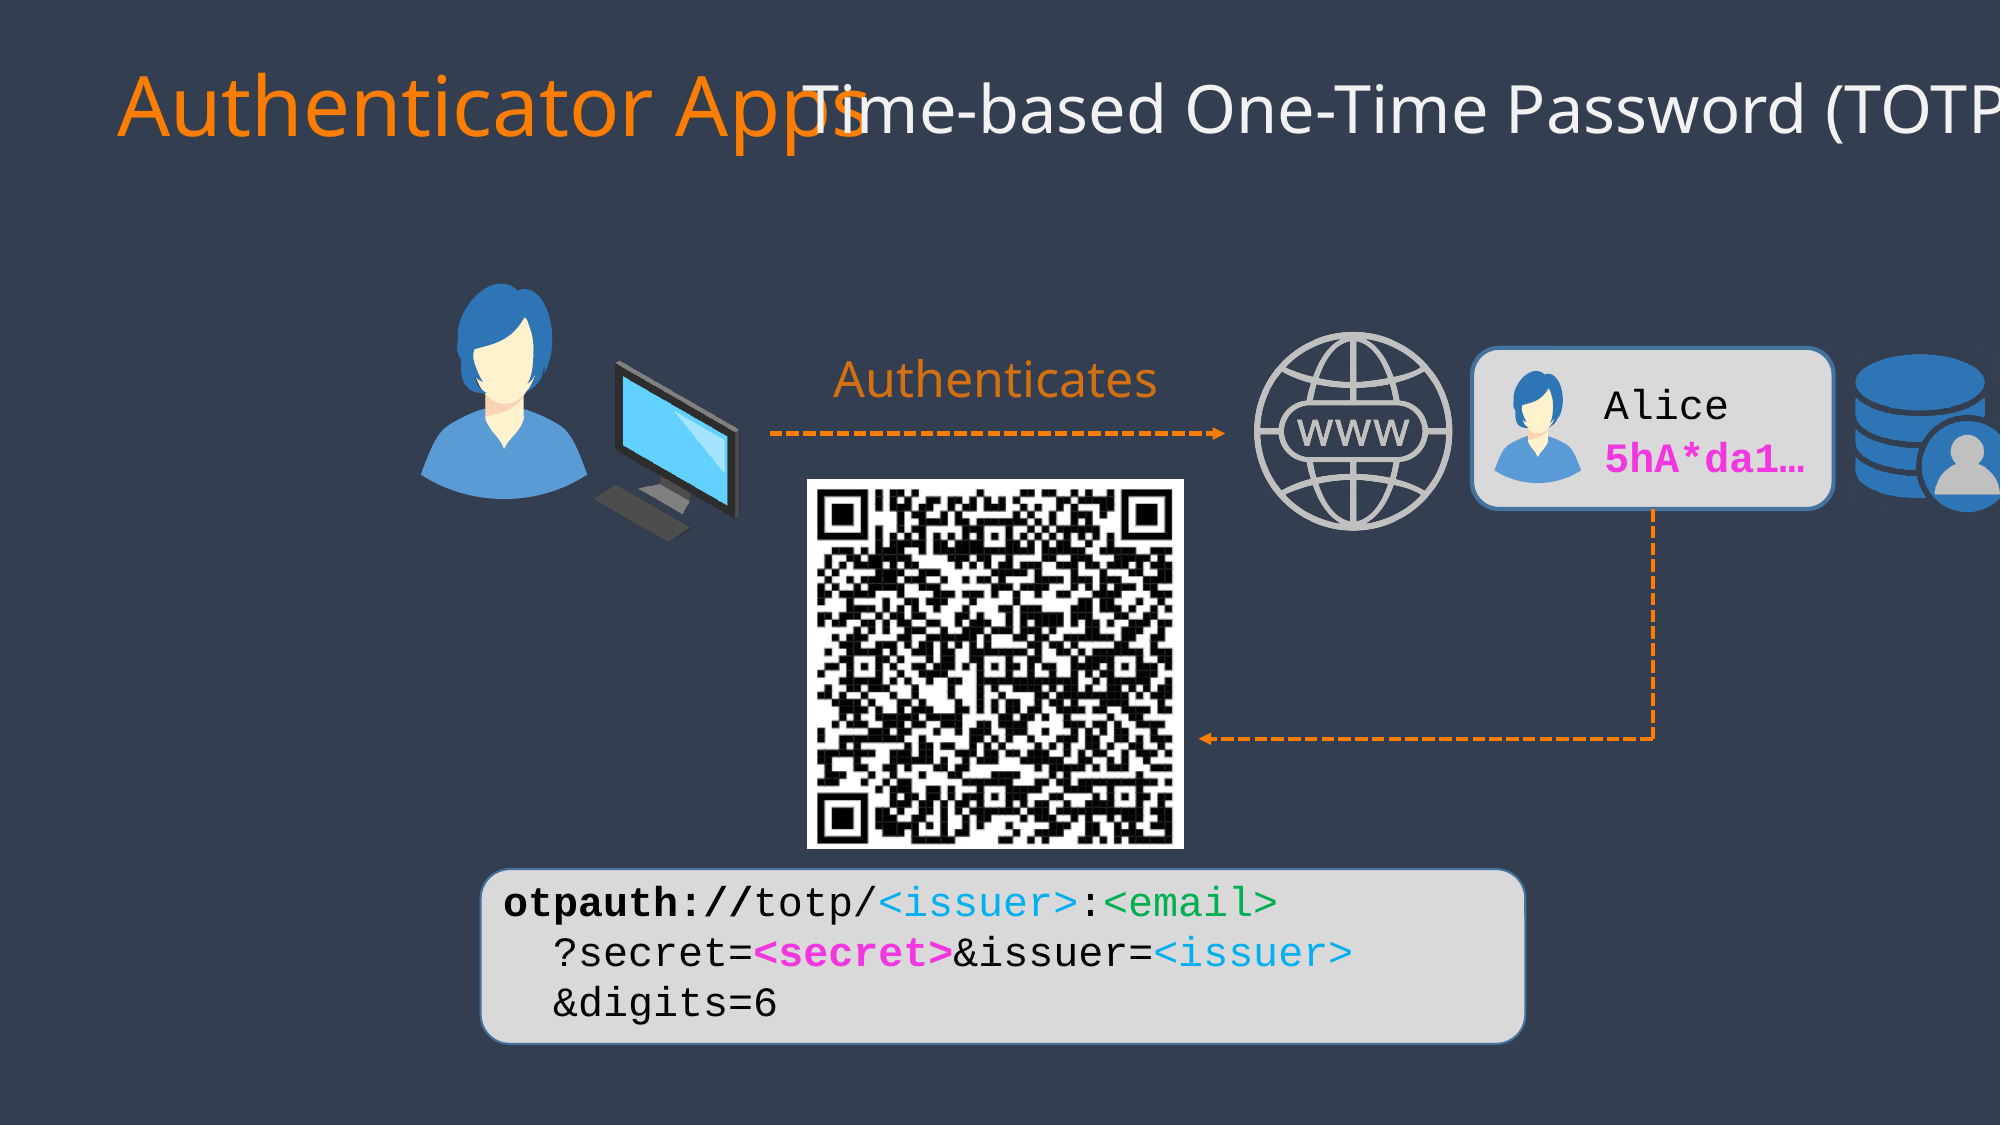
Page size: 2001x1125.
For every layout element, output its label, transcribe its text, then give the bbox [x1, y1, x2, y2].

text_box [479, 871, 1527, 1045]
text_box [0, 0, 2000, 160]
text_box otpauth://totp/<issuer>:<email> ?secret=<secret>&issuer=<issuer> &digits=6 [488, 867, 1509, 1033]
picture [1246, 314, 1464, 547]
picture [807, 479, 1184, 850]
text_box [420, 283, 588, 499]
text_box Authenticates [755, 340, 1237, 416]
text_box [1472, 347, 2000, 515]
picture [588, 355, 744, 547]
text_box Time-based One-Time Password (TOTP) [787, 59, 2000, 155]
text_box Authenticator Apps [102, 45, 1150, 161]
